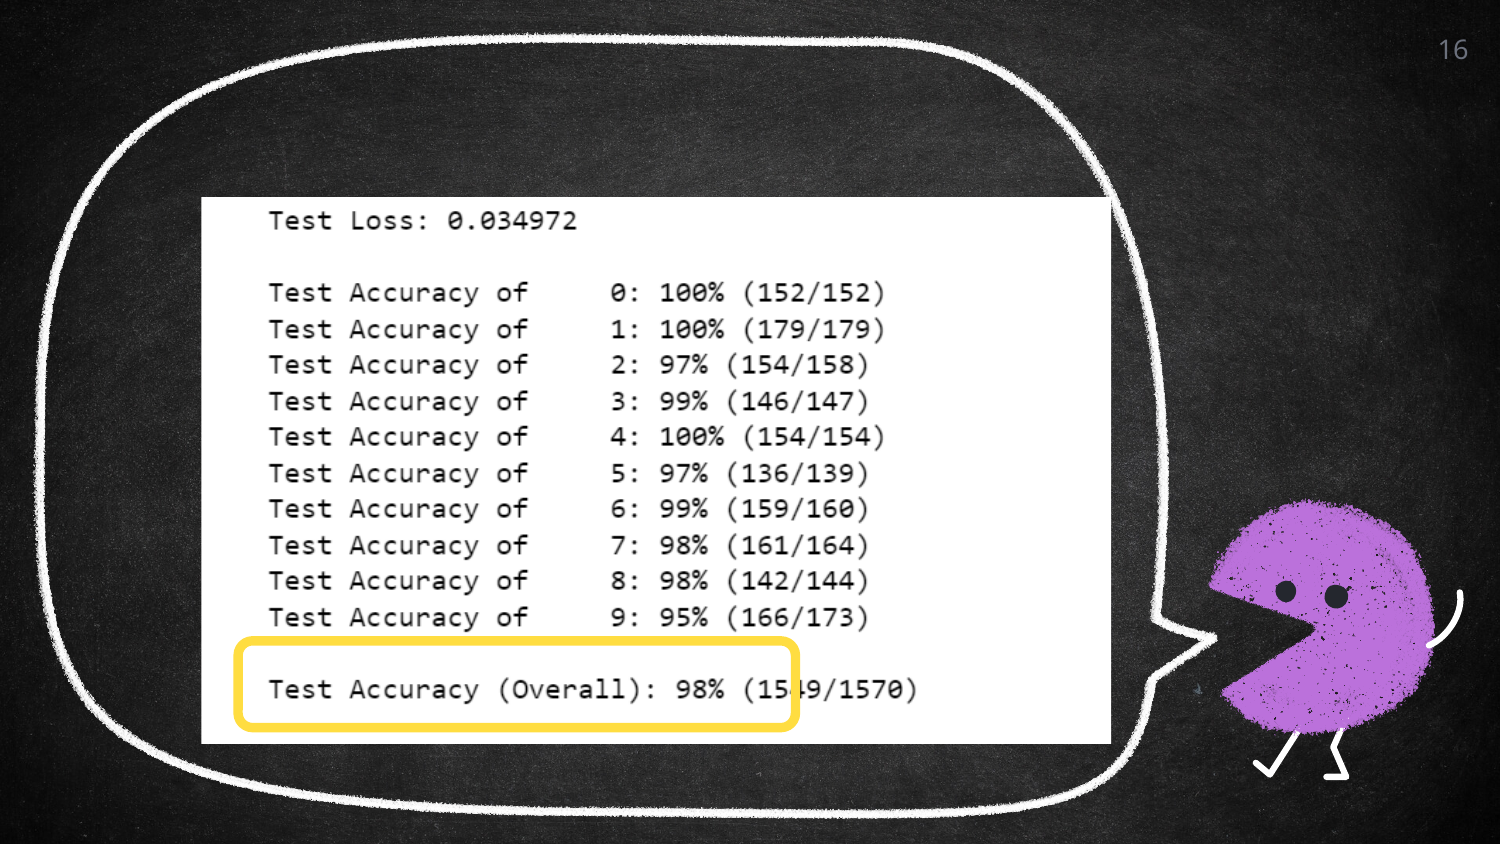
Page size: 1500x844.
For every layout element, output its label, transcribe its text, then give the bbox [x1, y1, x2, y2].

picture [0, 0, 1500, 844]
slide_number 16 [1378, 32, 1469, 98]
